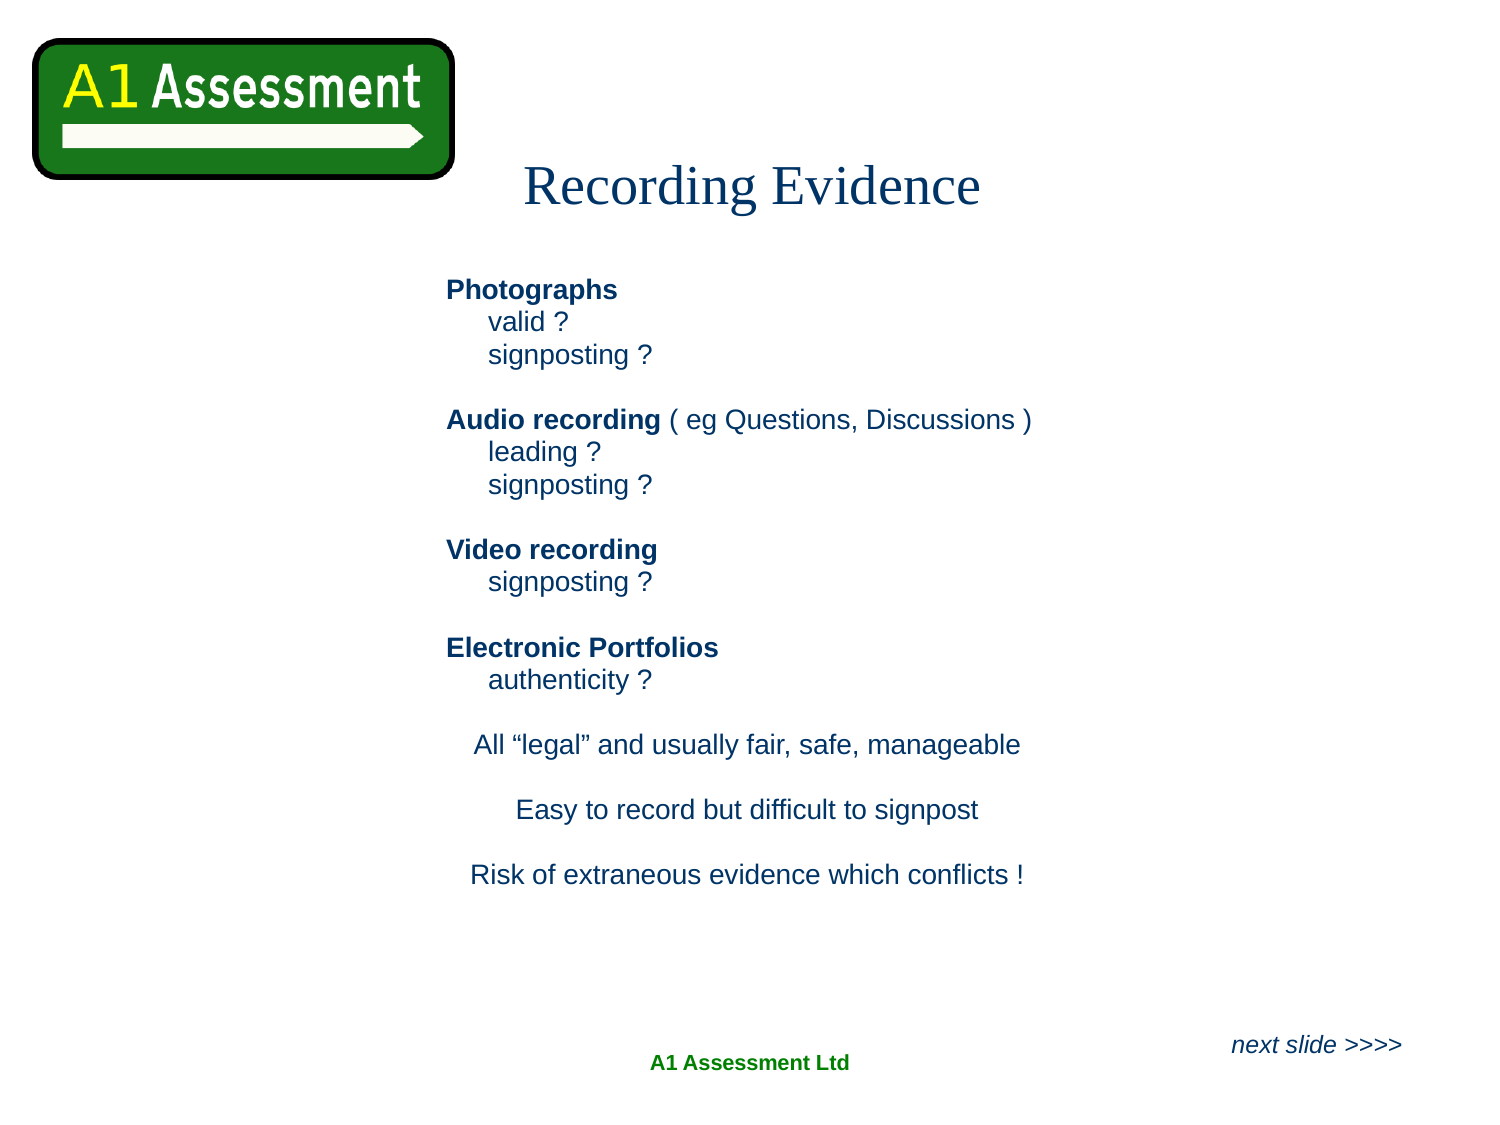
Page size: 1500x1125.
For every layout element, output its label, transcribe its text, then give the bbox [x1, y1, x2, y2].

picture [32, 38, 455, 180]
text_box next slide >>>> [1216, 1006, 1418, 1066]
title Recording Evidence [436, 101, 1070, 263]
footer A1 Assessment Ltd [512, 1040, 988, 1101]
list Photographs valid ? signposting ? Audio recording ( eg Questions, Discussions ) leading ? signposting ? Video recording signposting ? Electronic Portfolios authenticity ? All “legal” and usually fair, safe, manageable Easy to record but difficult to signpost Risk of extraneous evidence which conflicts ! [430, 269, 1064, 988]
